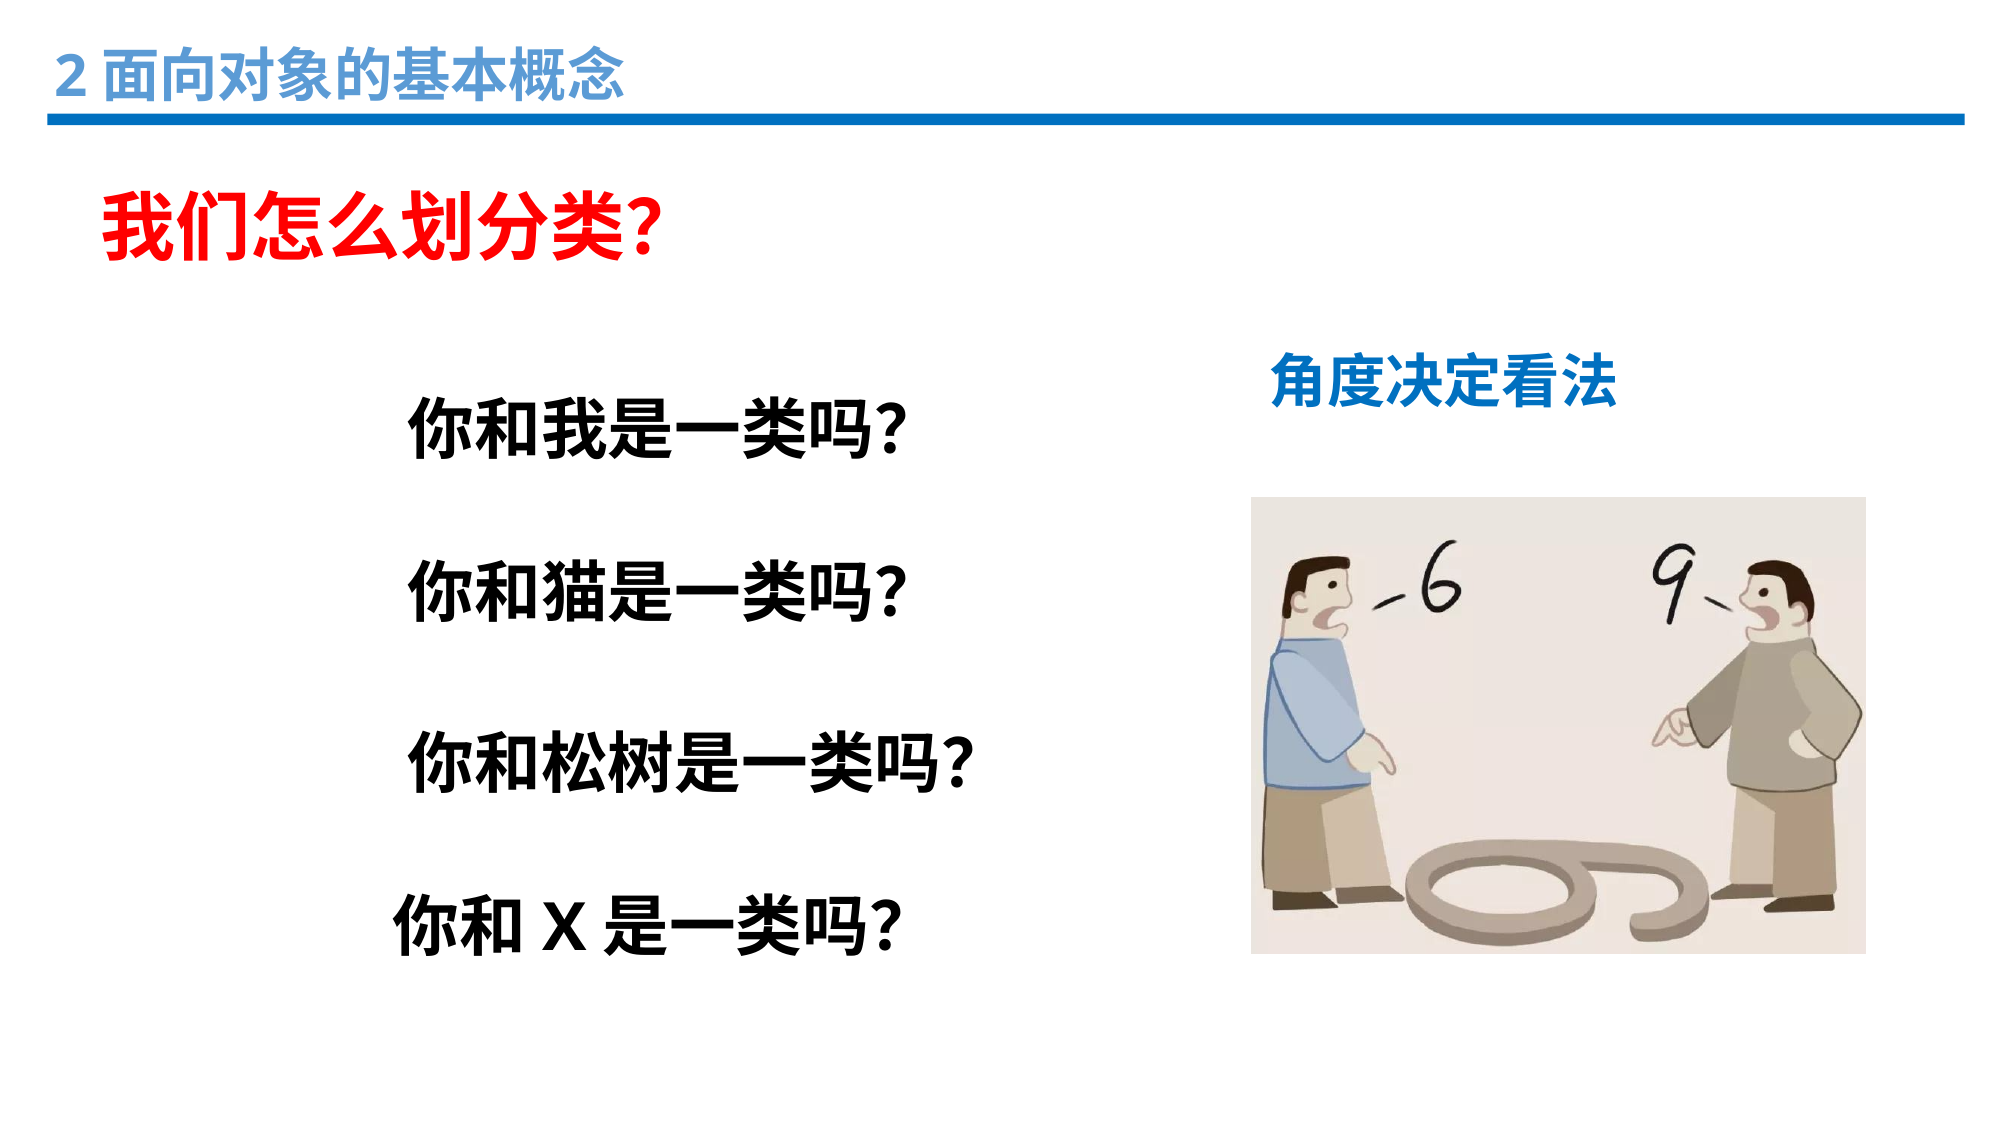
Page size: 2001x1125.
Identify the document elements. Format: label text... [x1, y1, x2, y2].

text_box 我们怎么划分类？ [86, 171, 716, 277]
text_box 你和松树是一类吗？ [393, 713, 1024, 808]
text_box 你和猫是一类吗？ [392, 542, 957, 637]
text_box 角度决定看法 [1254, 336, 1634, 422]
text_box 你和X是一类吗？ [377, 876, 952, 971]
text_box 2面向对象的基本概念 [39, 30, 641, 116]
text_box 你和我是一类吗？ [392, 379, 957, 474]
picture [1251, 497, 1866, 954]
